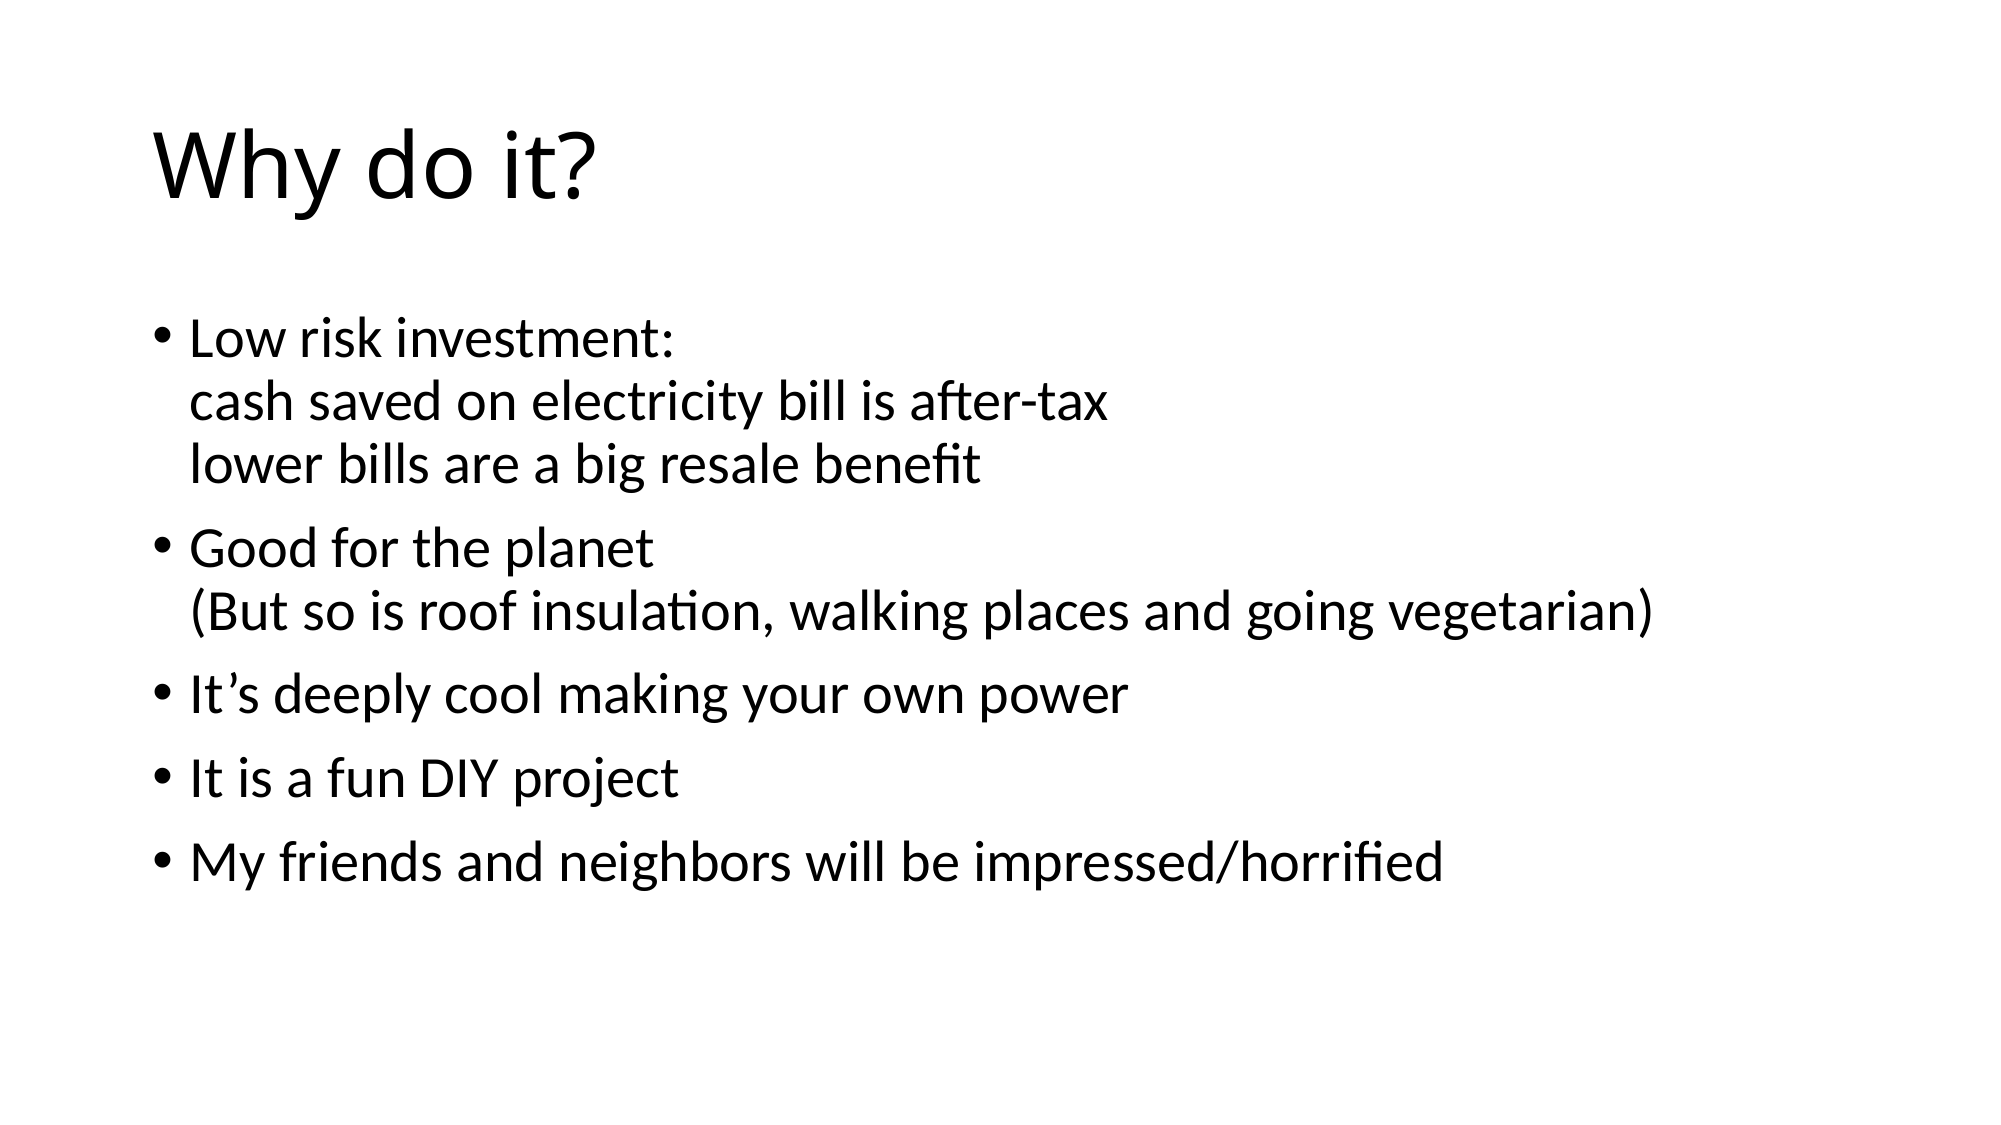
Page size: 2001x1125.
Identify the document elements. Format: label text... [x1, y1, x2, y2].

list Low risk investment: cash saved on electricity bill is after-tax lower bills are a big resale benefit Good for the planet (But so is roof insulation, walking places and going vegetarian) It’s deeply cool making your own power It is a fun DIY project My friends and neighbors will be impressed/horrified [137, 299, 1863, 1014]
title Why do it? [137, 59, 1863, 278]
